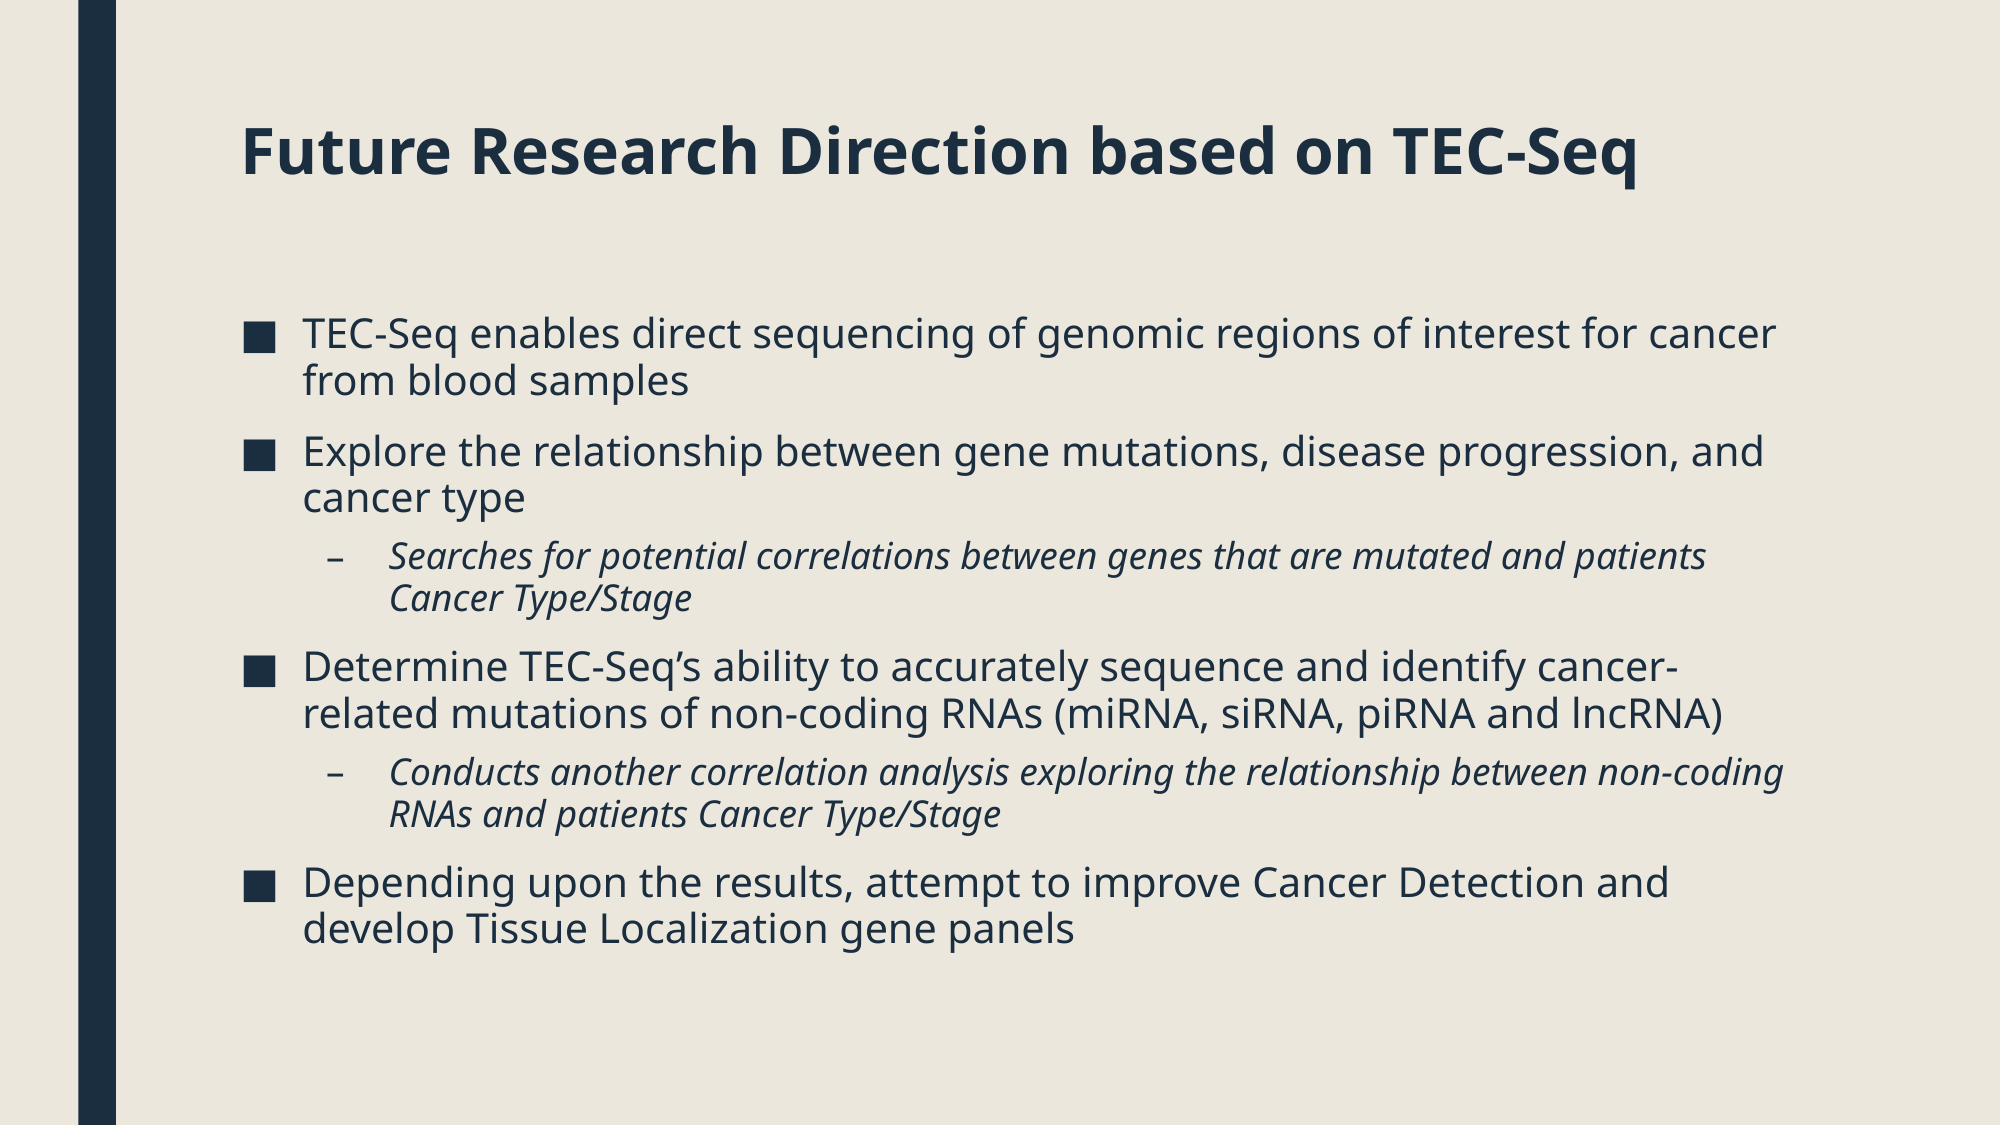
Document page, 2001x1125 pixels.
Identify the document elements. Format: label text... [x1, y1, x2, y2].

title Future Research Direction based on TEC-Seq [225, 112, 1800, 234]
list TEC-Seq enables direct sequencing of genomic regions of interest for cancer from blood samples Explore the relationship between gene mutations, disease progression, and cancer type Searches for potential correlations between genes that are mutated and patients Cancer Type/Stage Determine TEC-Seq’s ability to accurately sequence and identify cancer-related mutations of non-coding RNAs (miRNA, siRNA, piRNA and lncRNA) Conducts another correlation analysis exploring the relationship between non-coding RNAs and patients Cancer Type/Stage Depending upon the results, attempt to improve Cancer Detection and develop Tissue Localization gene panels [225, 303, 1800, 963]
